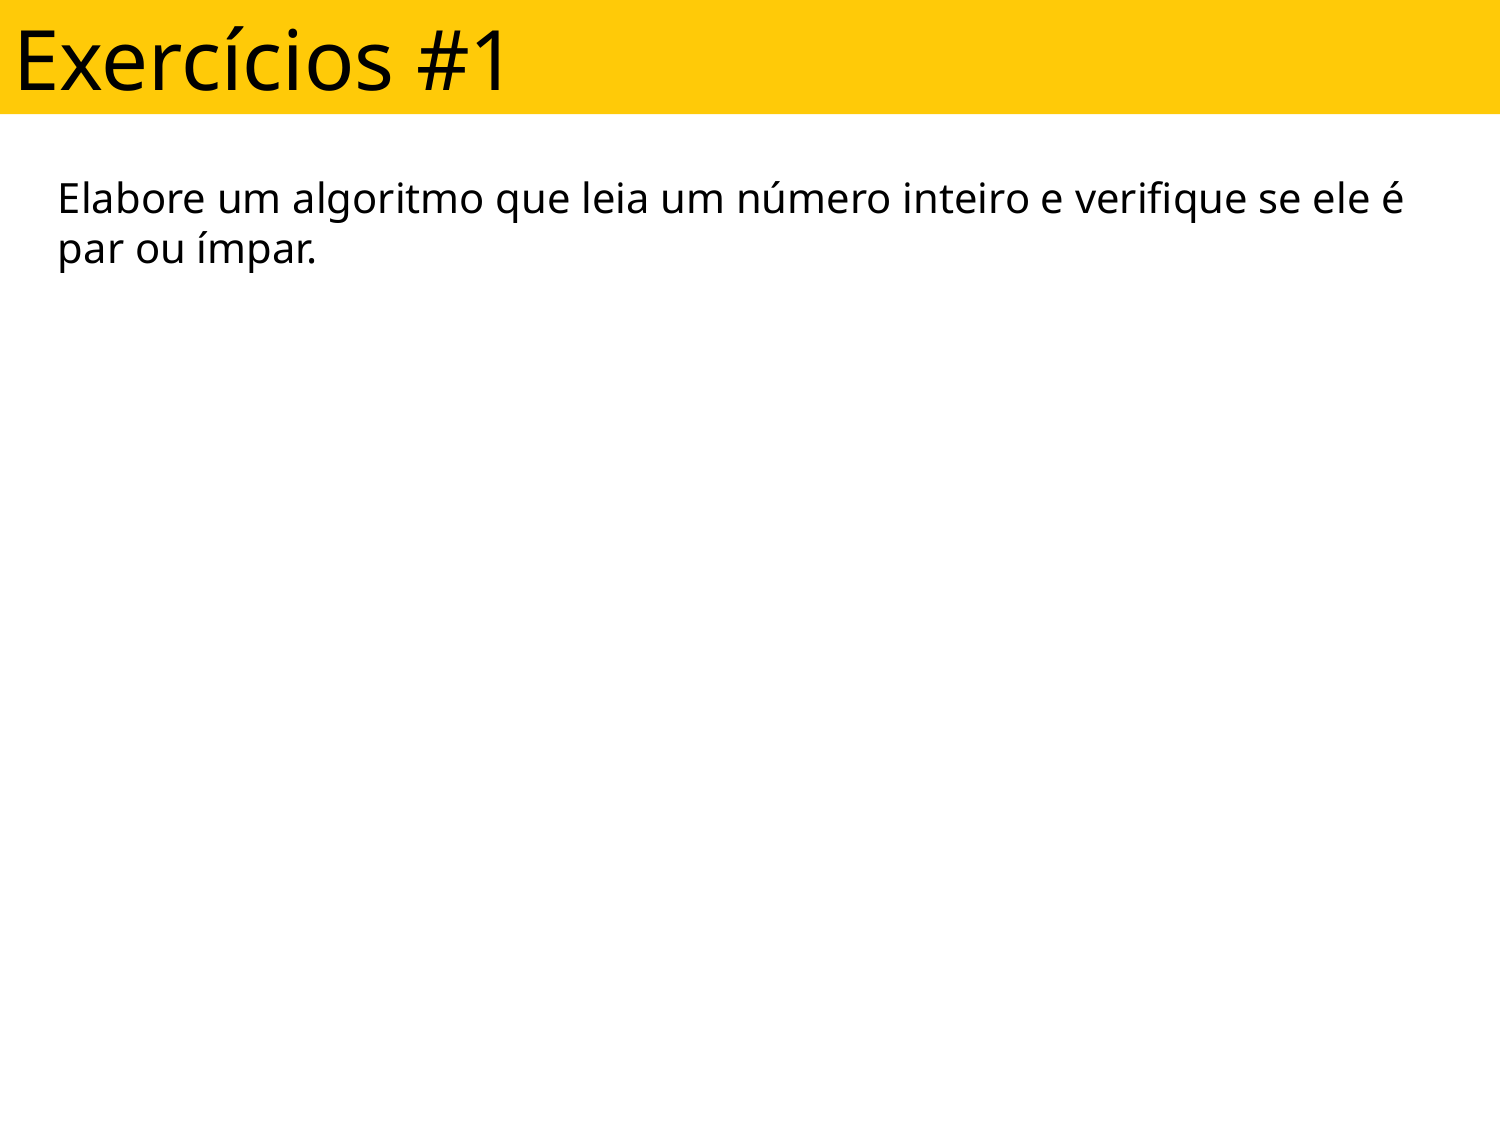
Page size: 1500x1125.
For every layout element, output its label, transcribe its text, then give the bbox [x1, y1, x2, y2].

text_box Elabore um algoritmo que leia um número inteiro e verifique se ele é par ou ímpar. [43, 164, 1456, 370]
text_box Exercícios #1 [0, 0, 1500, 115]
